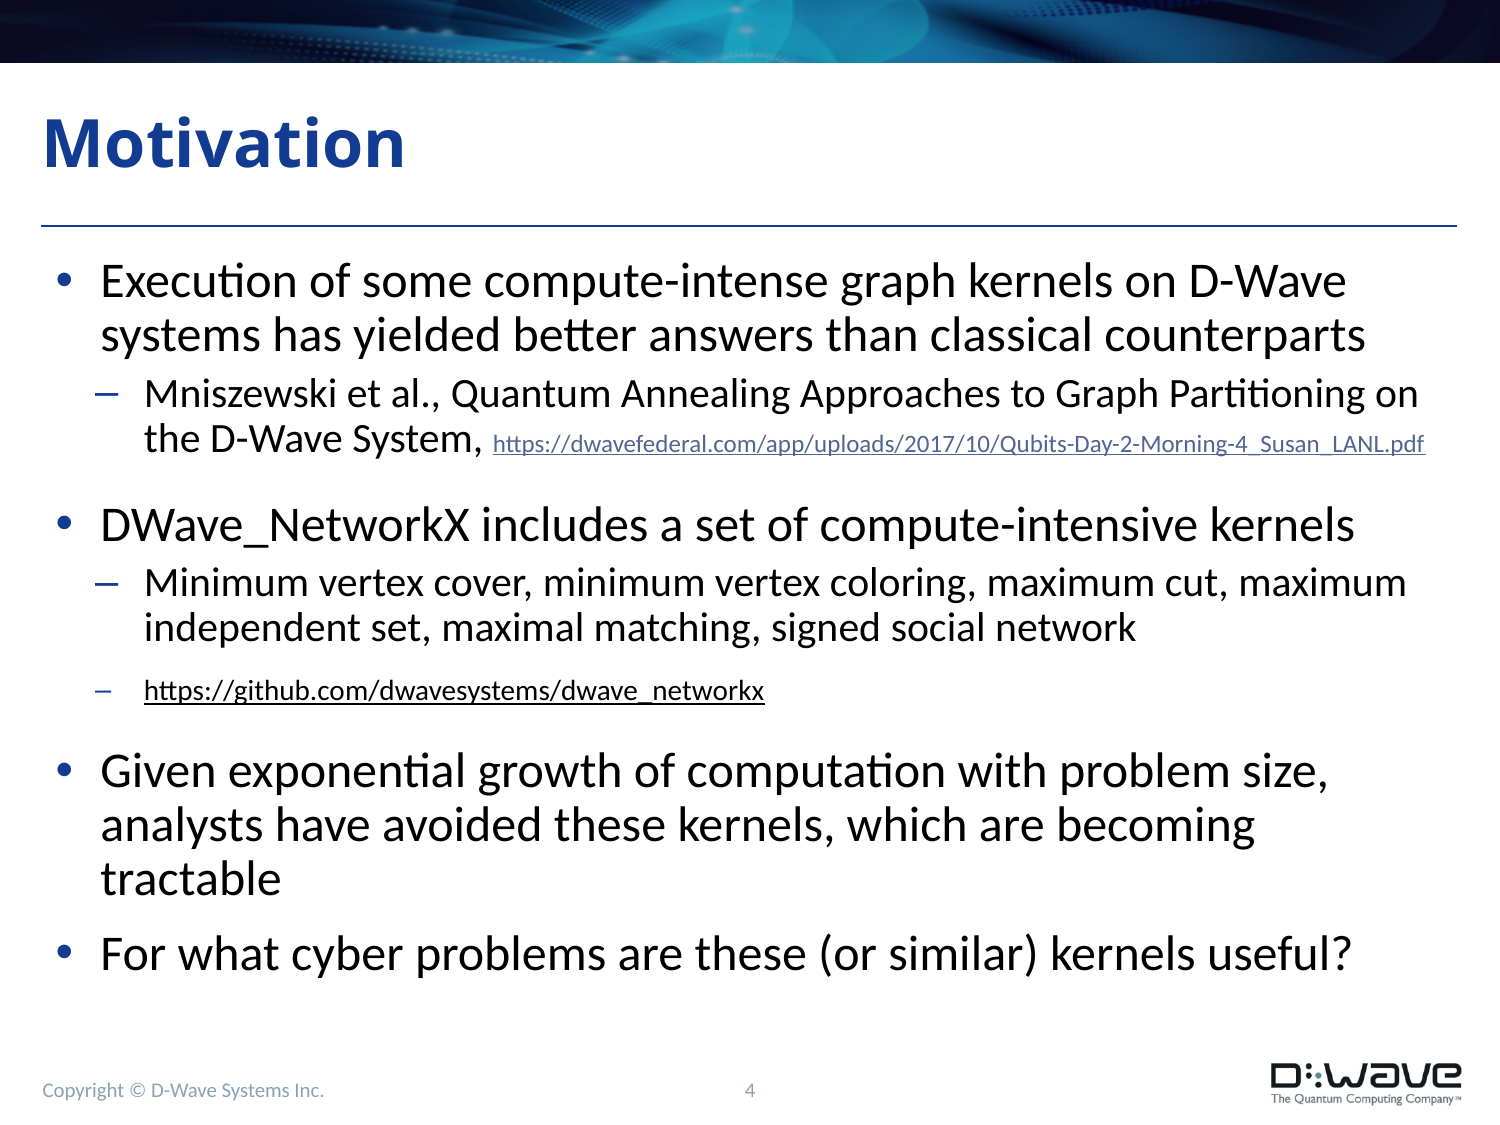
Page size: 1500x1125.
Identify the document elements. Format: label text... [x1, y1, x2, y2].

picture [1263, 1055, 1468, 1110]
picture [0, 0, 1500, 63]
title Motivation [41, 68, 1459, 215]
list Execution of some compute-intense graph kernels on D-Wave systems has yielded better answers than classical counterparts Mniszewski et al., Quantum Annealing Approaches to Graph Partitioning on the D-Wave System, https://dwavefederal.com/app/uploads/2017/10/Qubits-Day-2-Morning-4_Susan_LANL.pdf DWave_NetworkX includes a set of compute-intensive kernels Minimum vertex cover, minimum vertex coloring, maximum cut, maximum independent set, maximal matching, signed social network https://github.com/dwavesystems/dwave_networkx Given exponential growth of computation with problem size, analysts have avoided these kernels, which are becoming tractable For what cyber problems are these (or similar) kernels useful? [40, 247, 1460, 1050]
